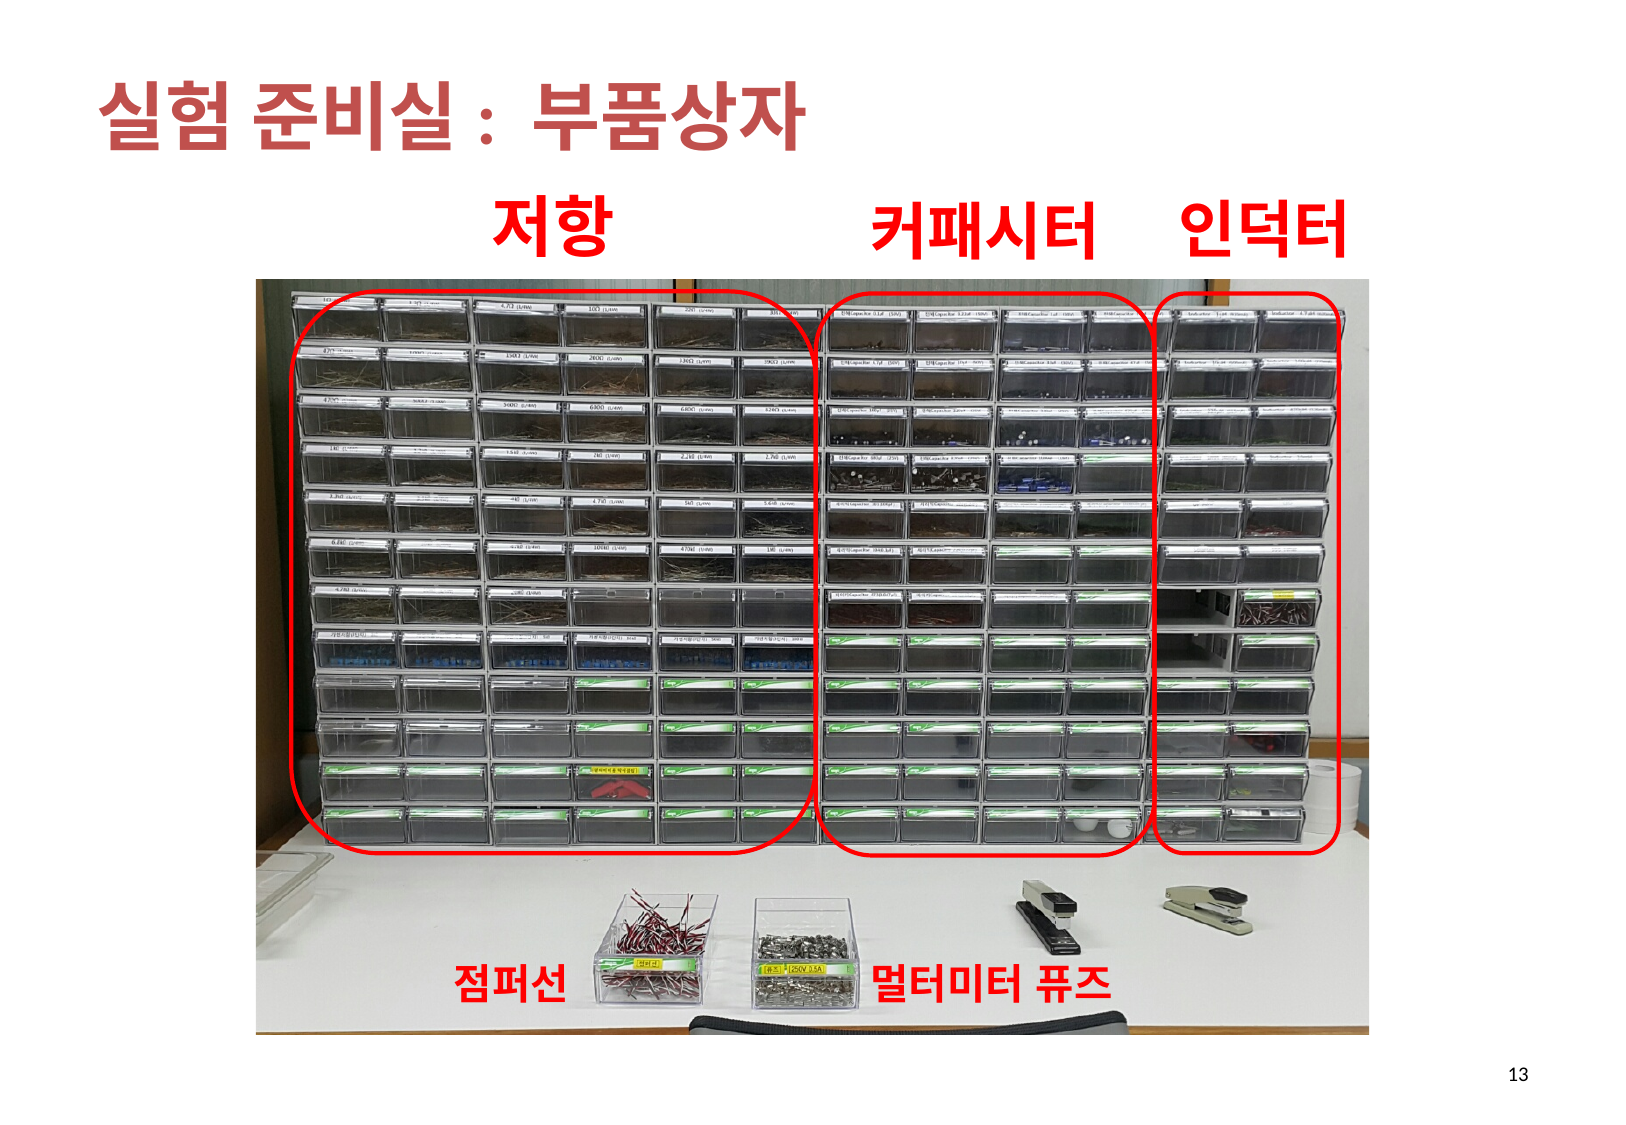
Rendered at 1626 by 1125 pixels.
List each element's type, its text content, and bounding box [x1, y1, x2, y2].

picture [255, 279, 1370, 1036]
slide_number 13 [1164, 1042, 1544, 1103]
title 실험 준비실: 부품상자 [81, 45, 1544, 185]
text_box 인덕터 [1164, 182, 1367, 273]
text_box 커패시터 [855, 184, 1115, 275]
text_box 저항 [477, 177, 630, 273]
